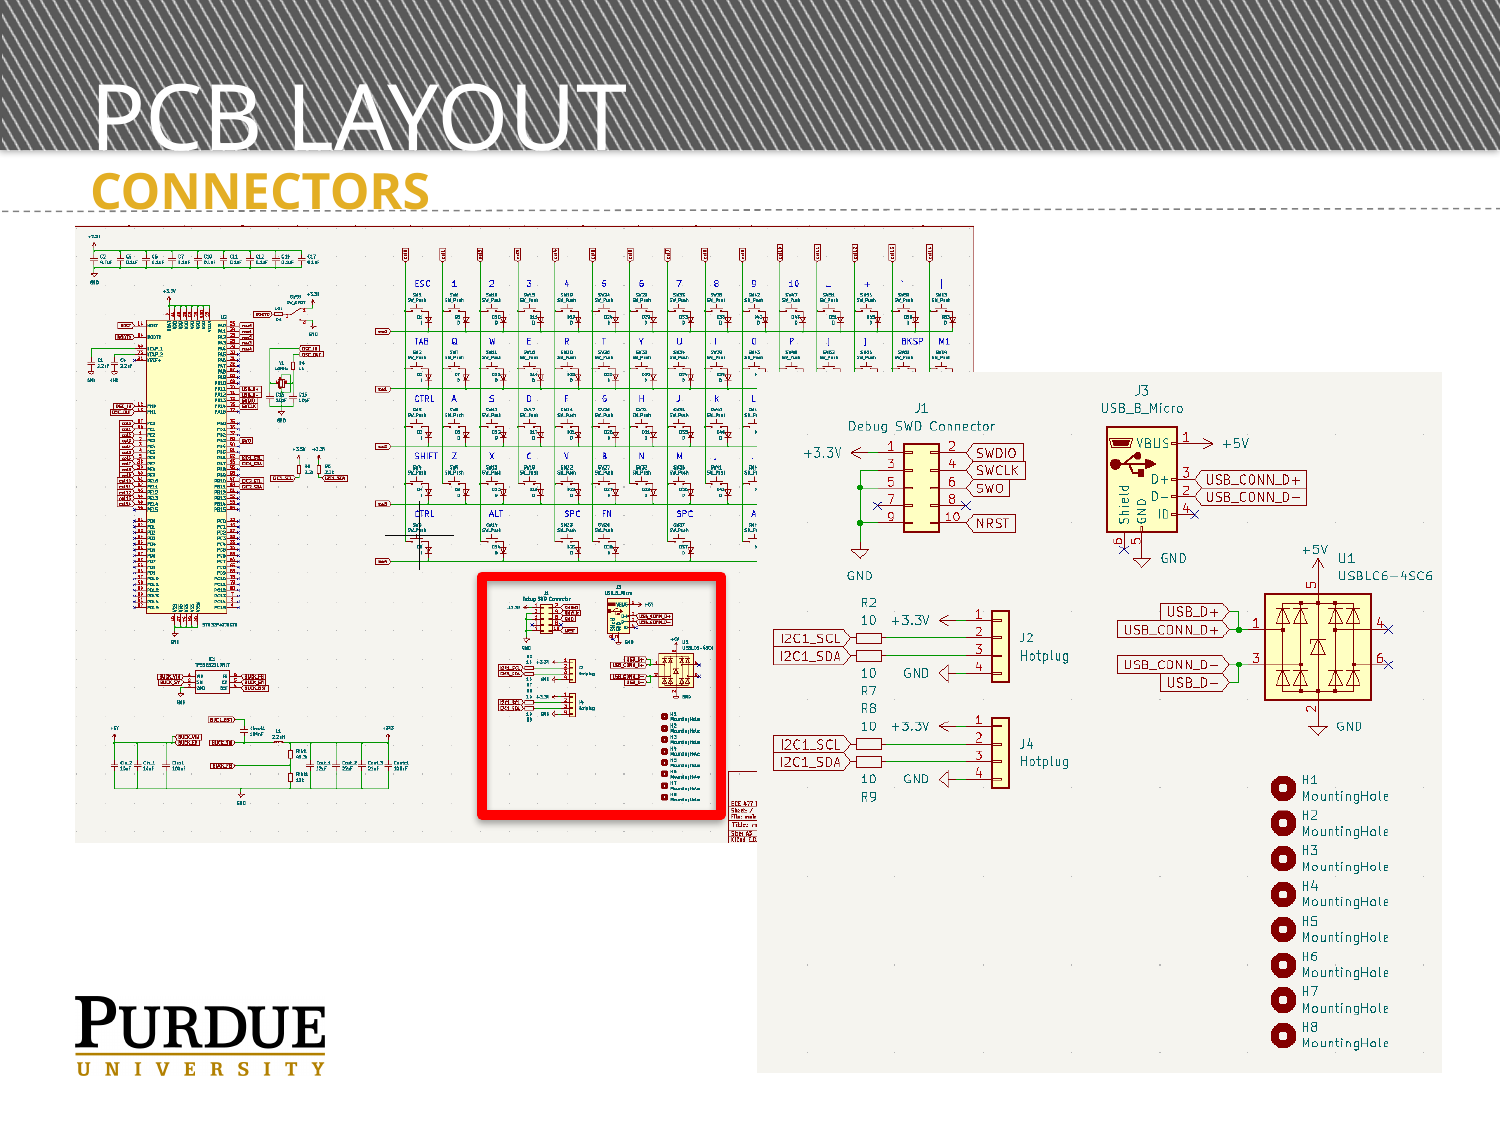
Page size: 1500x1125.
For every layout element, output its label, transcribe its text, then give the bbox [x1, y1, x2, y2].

list Connectors [75, 151, 1425, 225]
title PCB Layout [75, 51, 1427, 175]
picture [74, 225, 1443, 1073]
picture [75, 996, 325, 1076]
